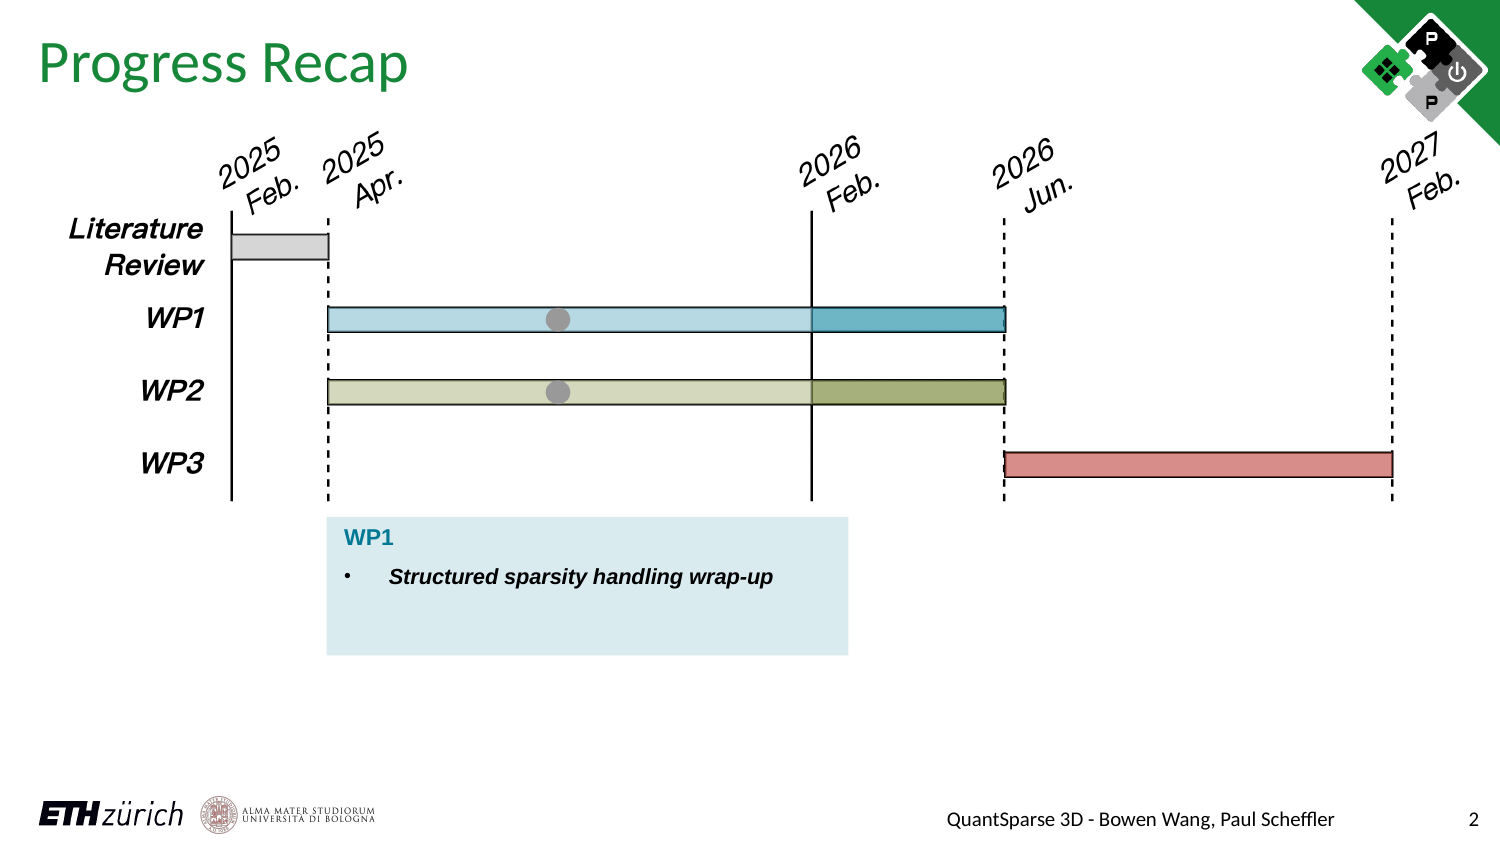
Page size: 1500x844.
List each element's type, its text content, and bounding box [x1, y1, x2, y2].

text_box [324, 515, 850, 657]
slide_number QuantSparse 3D - Bowen Wang, Paul Scheffler [456, 799, 1348, 837]
slide_number 2 [1420, 799, 1491, 837]
picture [1361, 18, 1483, 122]
picture [242, 805, 375, 822]
picture [199, 796, 239, 835]
title Progress Recap [38, 22, 1352, 103]
picture [38, 801, 183, 826]
text_box WP1 Structured sparsity handling wrap-up [306, 516, 817, 637]
picture [61, 127, 1468, 507]
